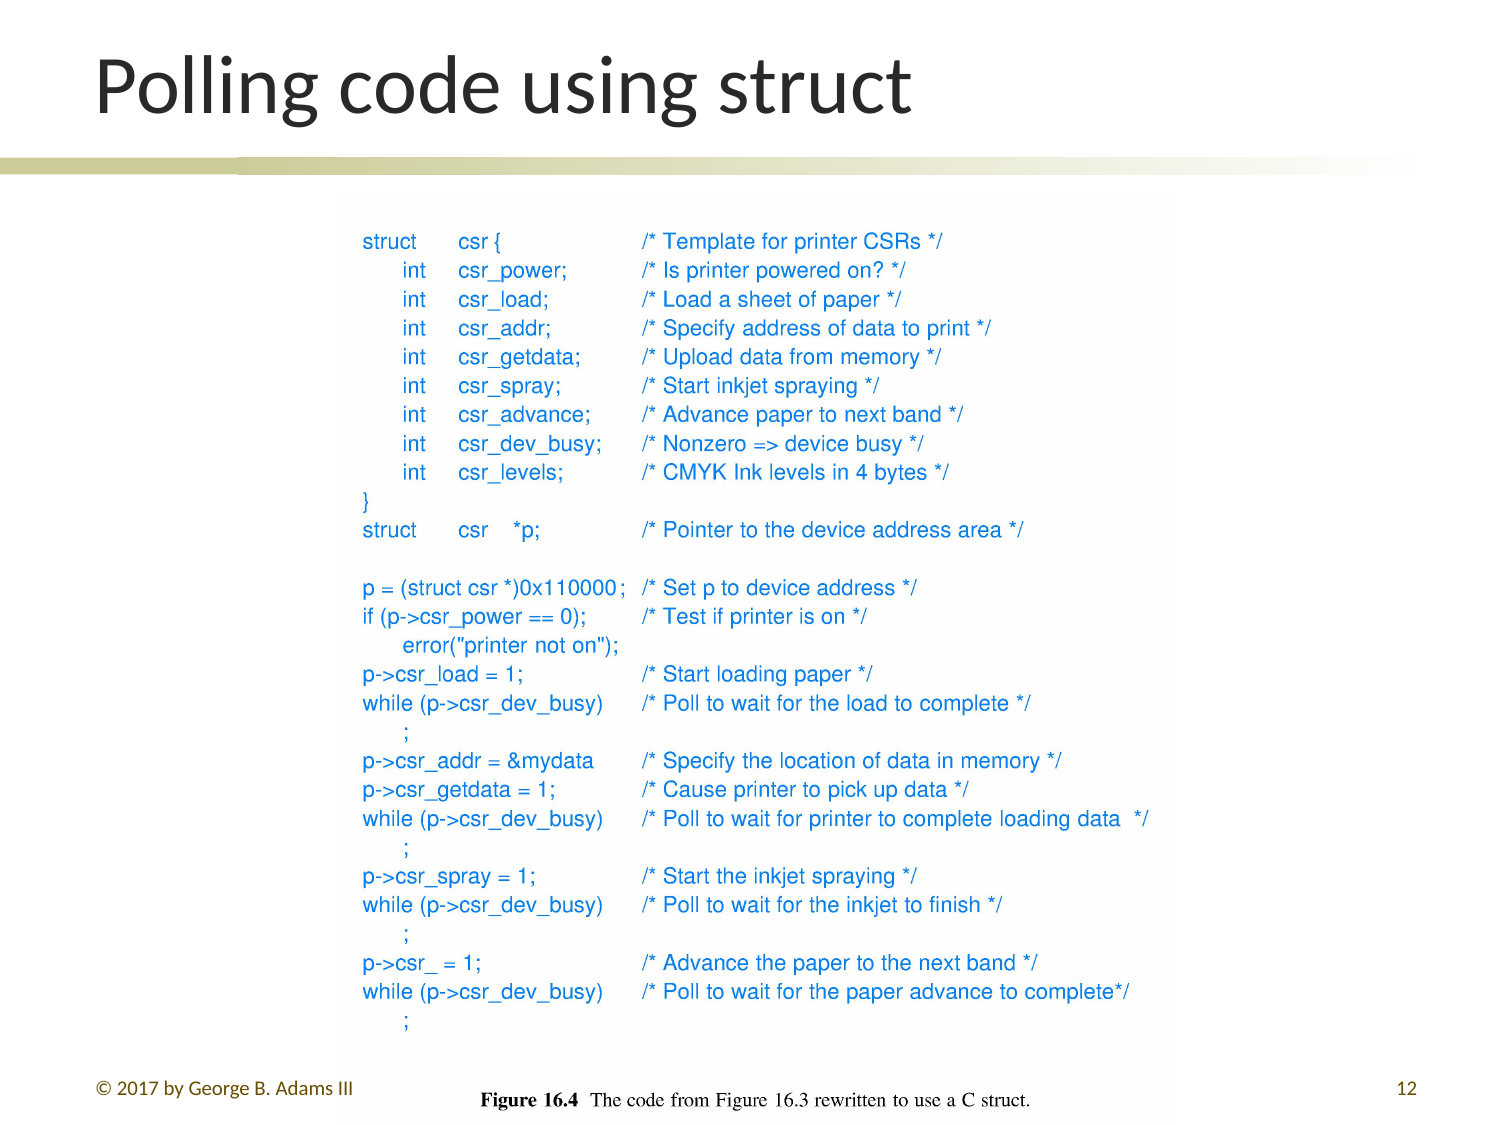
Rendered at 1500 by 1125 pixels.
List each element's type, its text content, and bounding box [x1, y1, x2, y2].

slide_number © 2017 by George B. Adams III [79, 1067, 320, 1099]
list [325, 191, 1185, 1125]
slide_number 12 [1190, 1067, 1433, 1099]
title Polling code using struct [79, 15, 1432, 139]
